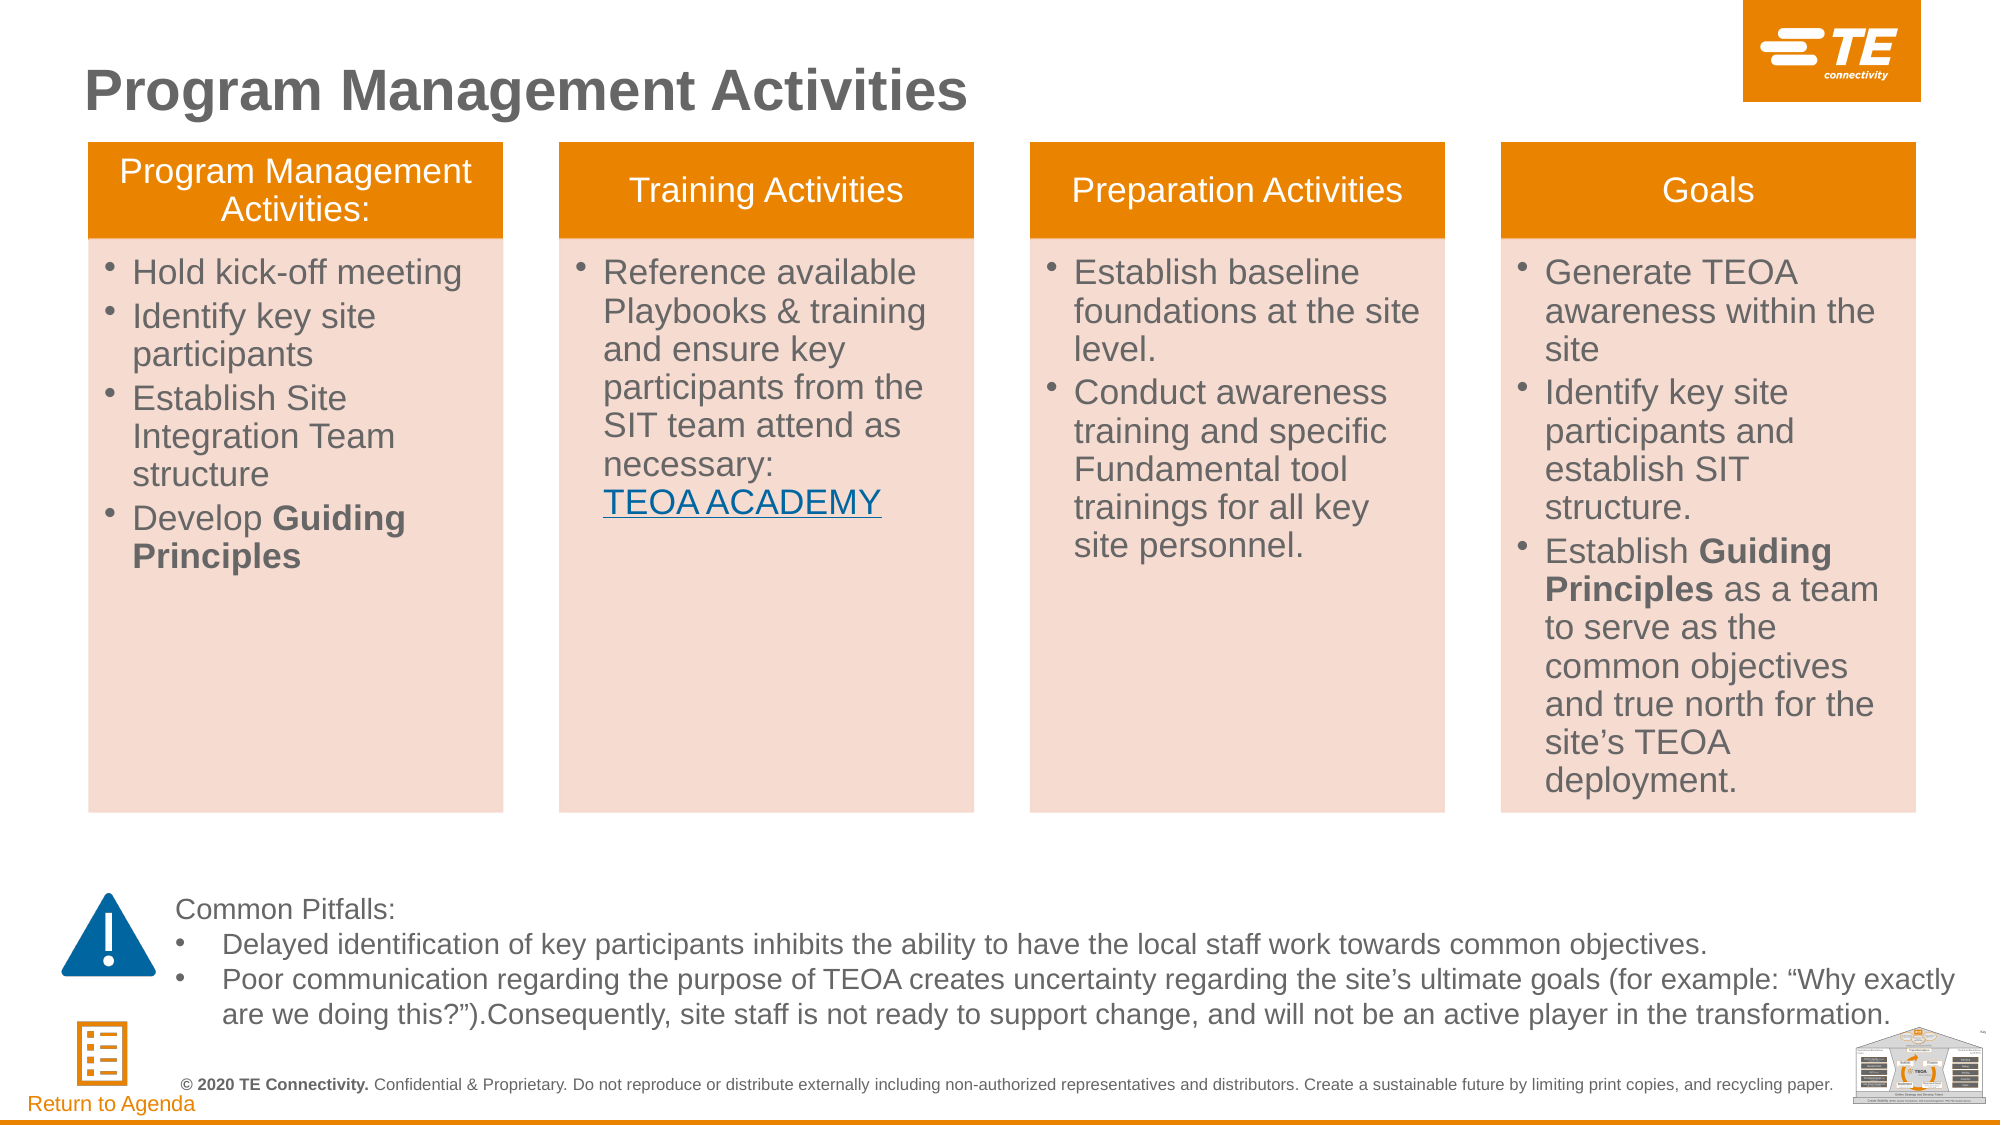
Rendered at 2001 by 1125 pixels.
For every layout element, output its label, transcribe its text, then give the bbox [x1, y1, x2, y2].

picture [1853, 1027, 1988, 1104]
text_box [5, 1015, 218, 1125]
picture [1743, 0, 1921, 102]
picture [56, 882, 161, 987]
text_box Common Pitfalls: Delayed identification of key participants inhibits the ability to have the local staff work towards common objectives. Poor communication regarding the purpose of TEOA creates uncertainty regarding the site’s ultimate goals (for example: “Why exactly are we doing this?”).Consequently, site staff is not ready to support change, and will not be an active player in the transformation. [160, 882, 1988, 1038]
title Program Management Activities [84, 52, 1697, 128]
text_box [88, 113, 1916, 841]
